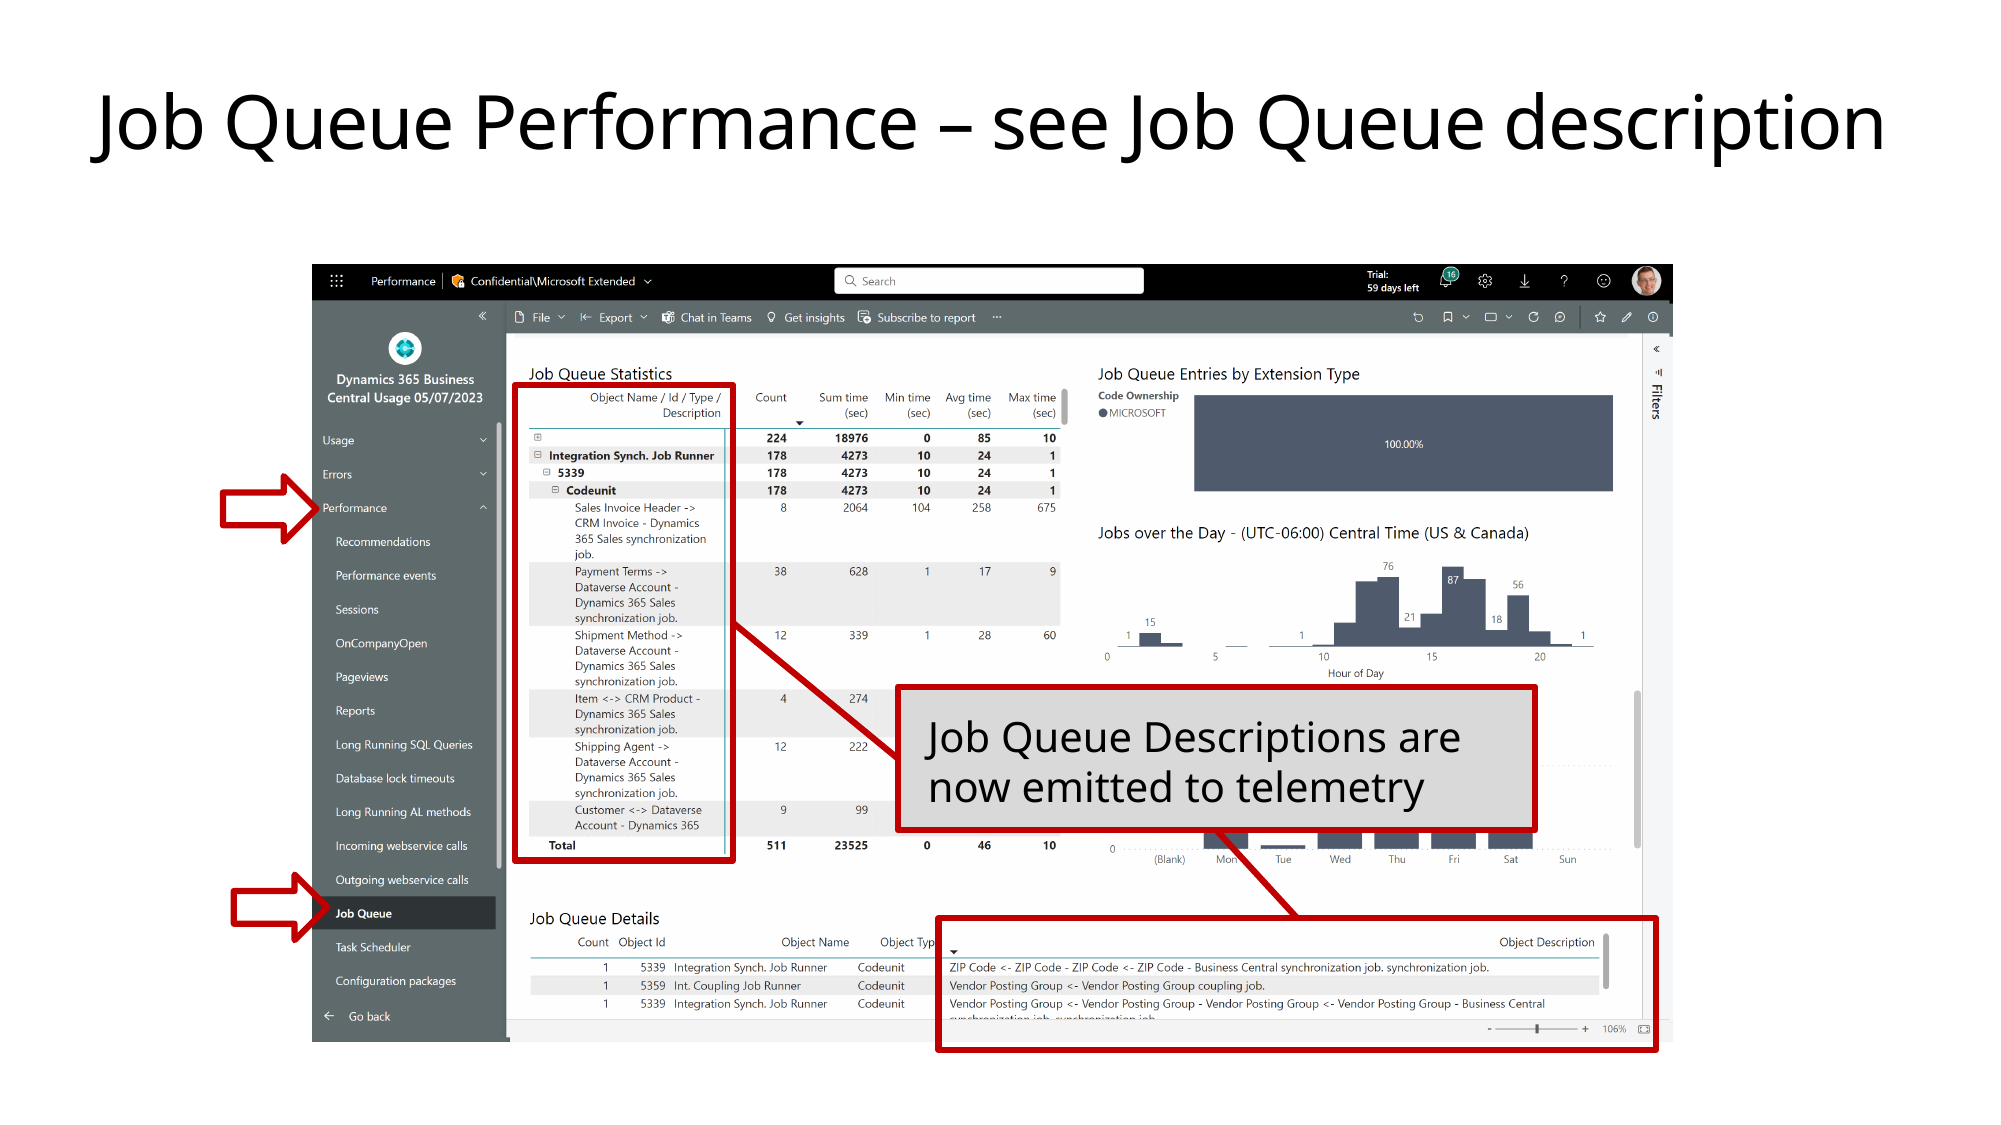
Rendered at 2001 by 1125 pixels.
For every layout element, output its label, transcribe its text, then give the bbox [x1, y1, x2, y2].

text_box [938, 1042, 1657, 1051]
text_box [233, 873, 312, 941]
text_box [222, 475, 312, 543]
title Job Queue Performance – see Job Queue description [96, 75, 1904, 166]
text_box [732, 622, 899, 759]
picture [312, 264, 1673, 1042]
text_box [1216, 830, 1298, 919]
